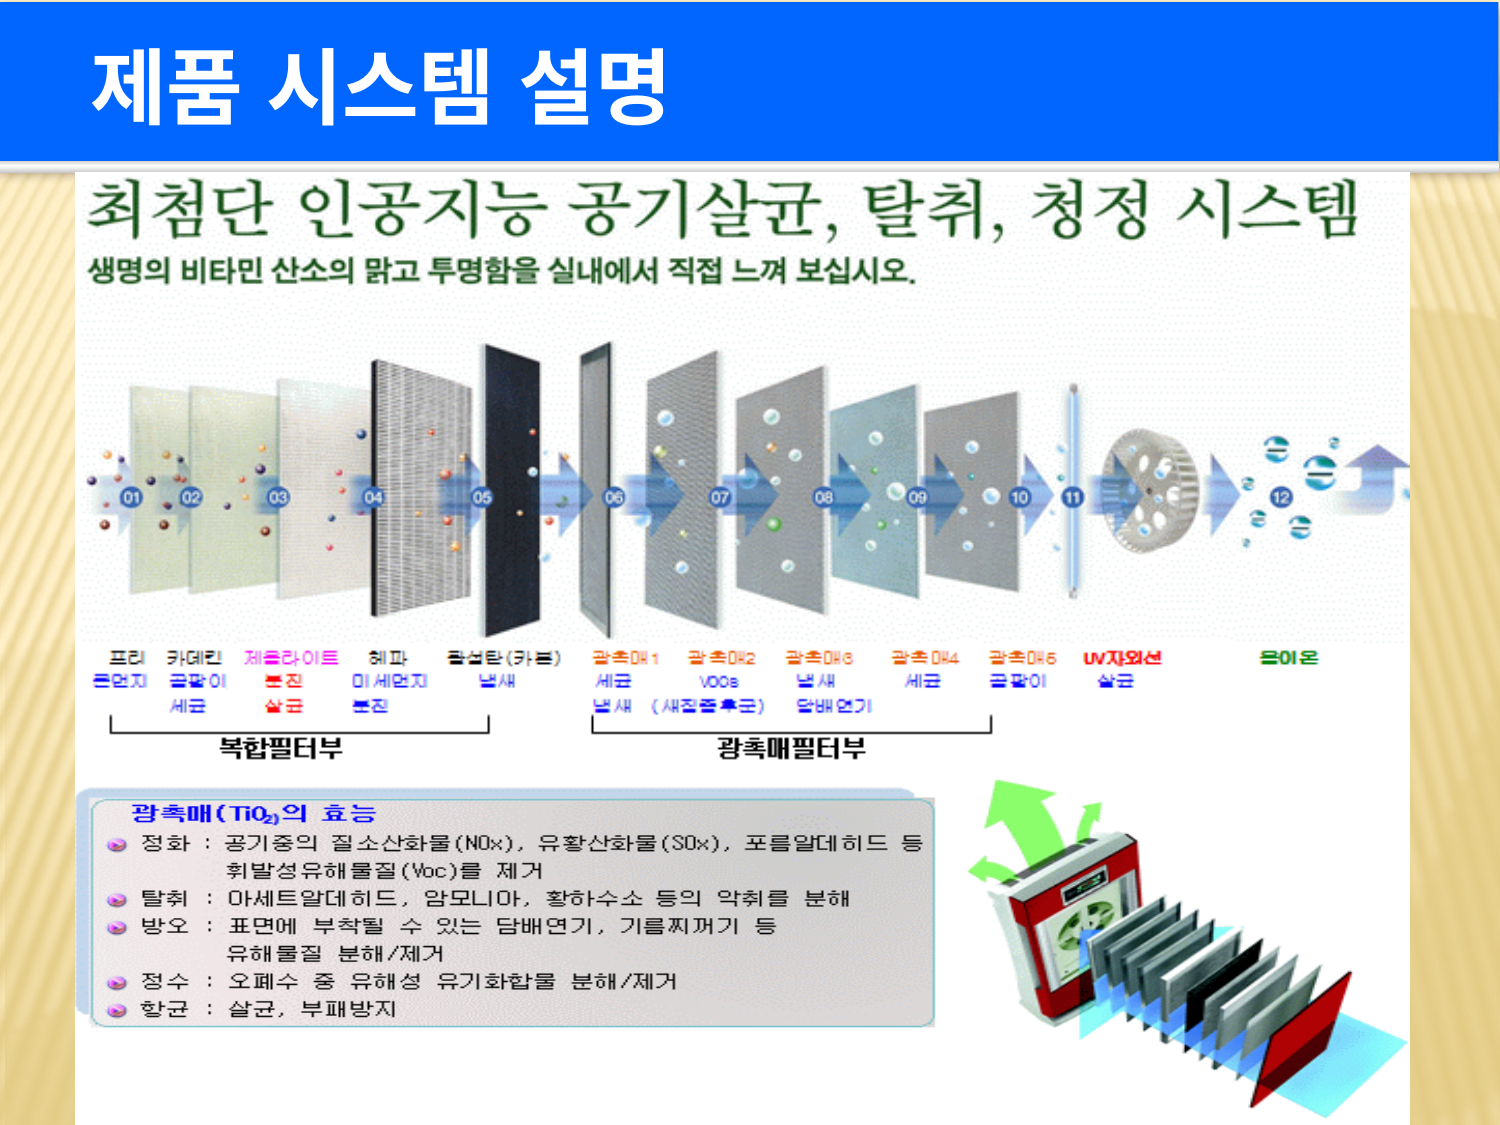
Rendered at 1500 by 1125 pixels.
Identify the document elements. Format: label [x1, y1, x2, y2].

picture [74, 172, 1410, 1125]
text_box [0, 1, 1499, 174]
